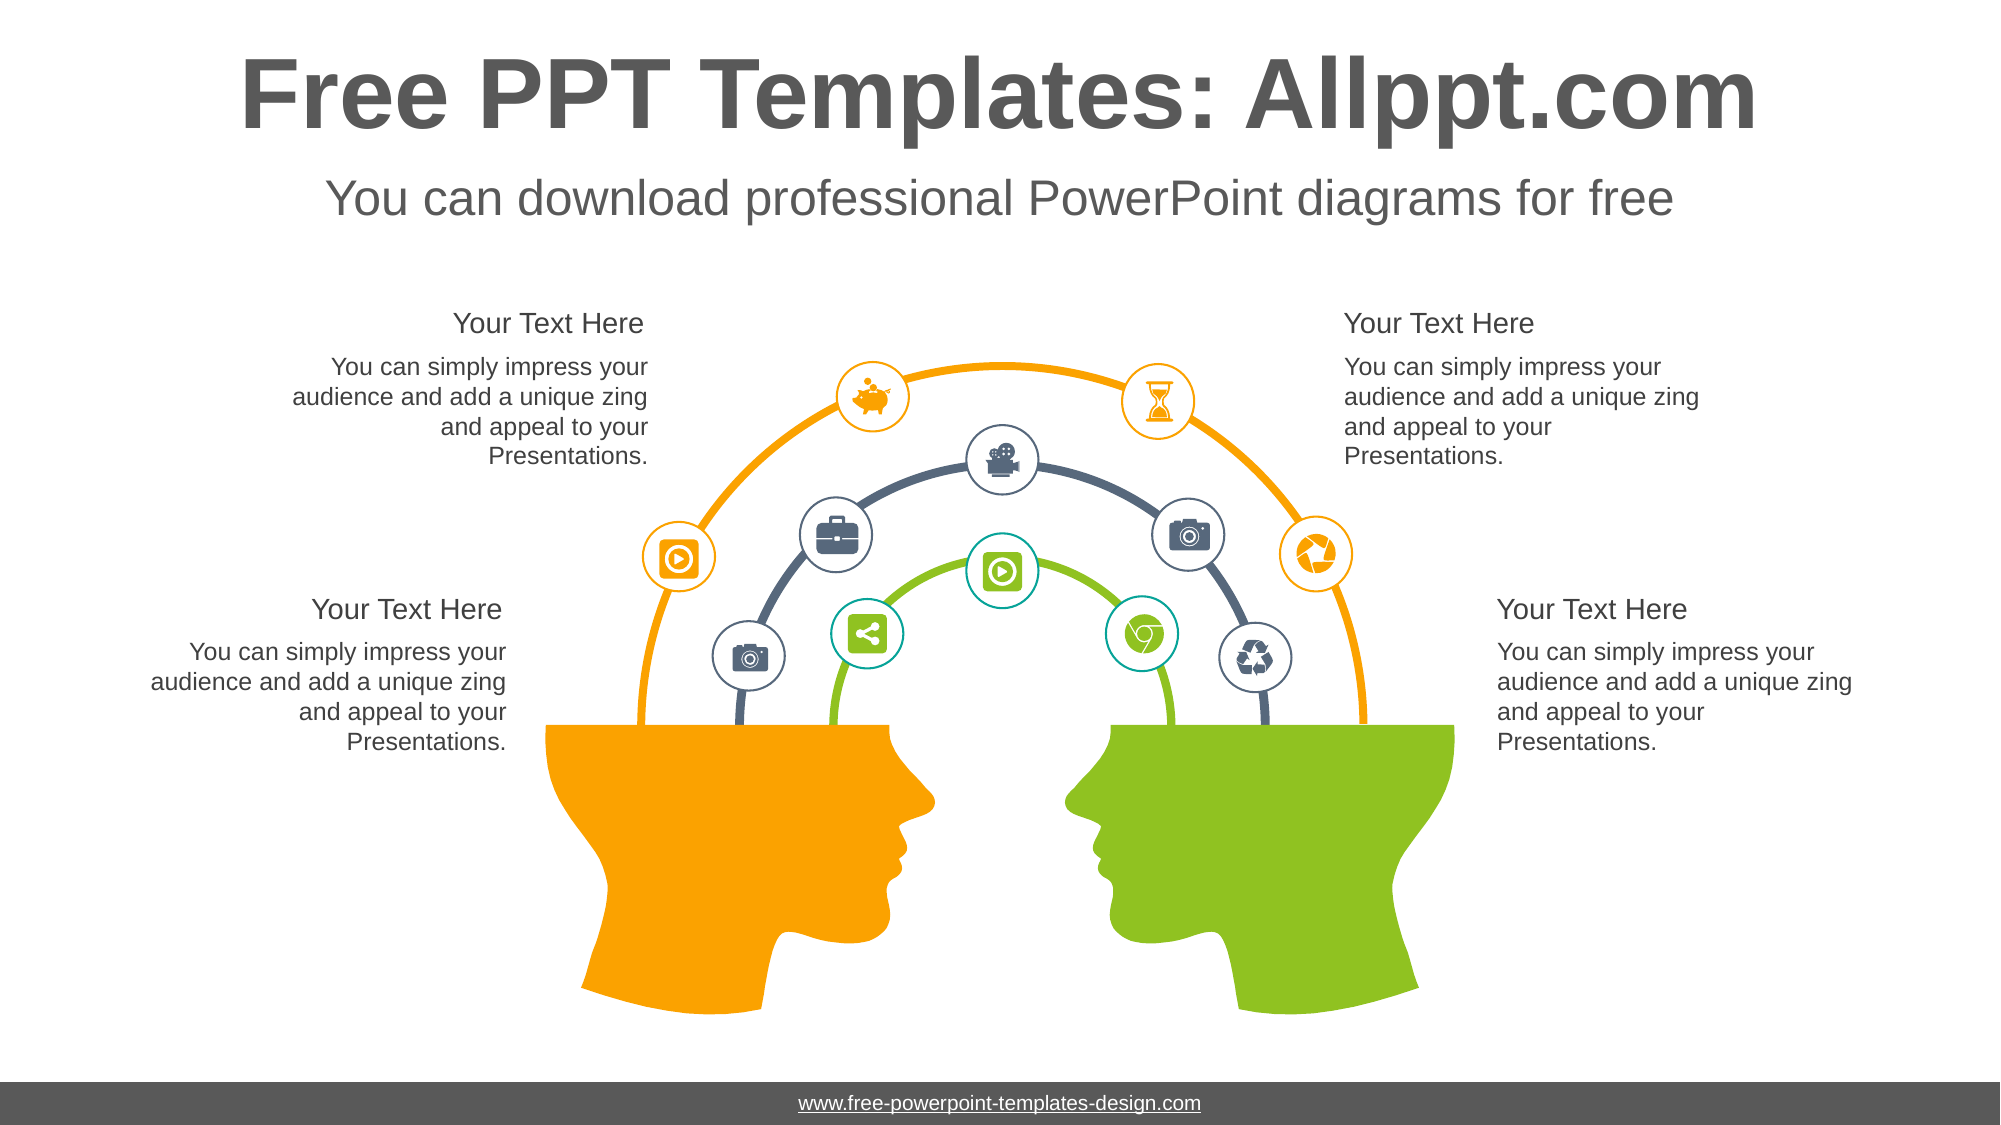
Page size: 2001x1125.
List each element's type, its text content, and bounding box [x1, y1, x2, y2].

text_box [1218, 621, 1293, 694]
text_box [1121, 362, 1196, 440]
text_box [856, 461, 967, 510]
text_box [1295, 532, 1337, 575]
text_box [1481, 582, 1872, 765]
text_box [1328, 297, 1719, 480]
text_box [851, 376, 893, 416]
text_box [815, 514, 860, 556]
text_box [1104, 595, 1180, 673]
text_box [981, 551, 1024, 593]
text_box [731, 642, 770, 673]
text_box [756, 549, 807, 624]
text_box [545, 724, 936, 1015]
text_box [965, 424, 1040, 496]
text_box [903, 360, 1125, 392]
text_box [830, 597, 905, 670]
text_box [1278, 515, 1354, 593]
text_box [1038, 461, 1160, 520]
text_box [835, 360, 910, 433]
text_box [734, 690, 748, 724]
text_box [132, 582, 522, 765]
text_box [1168, 517, 1212, 552]
text_box [883, 556, 967, 607]
text_box [711, 620, 786, 692]
list You can download professional PowerPoint diagrams for free [0, 164, 2000, 234]
text_box [636, 589, 673, 724]
text_box [1144, 380, 1176, 423]
text_box [828, 660, 851, 724]
text_box [1189, 415, 1303, 523]
text_box [1123, 613, 1165, 655]
text_box [846, 613, 888, 655]
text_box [273, 297, 664, 480]
text_box [1330, 585, 1369, 724]
text_box [1205, 562, 1250, 625]
title Free PPT Templates: Allppt.com [0, 32, 2000, 161]
text_box [798, 496, 874, 574]
text_box www.free-powerpoint-templates-design.com [0, 1082, 2000, 1123]
text_box [1257, 692, 1271, 724]
text_box [1151, 497, 1226, 572]
text_box [697, 401, 838, 531]
text_box [983, 441, 1021, 478]
text_box [1155, 664, 1177, 724]
text_box [658, 538, 700, 580]
text_box [1233, 638, 1274, 680]
text_box [965, 532, 1040, 610]
text_box [1038, 556, 1122, 608]
text_box [1064, 724, 1455, 1015]
text_box [641, 520, 717, 593]
